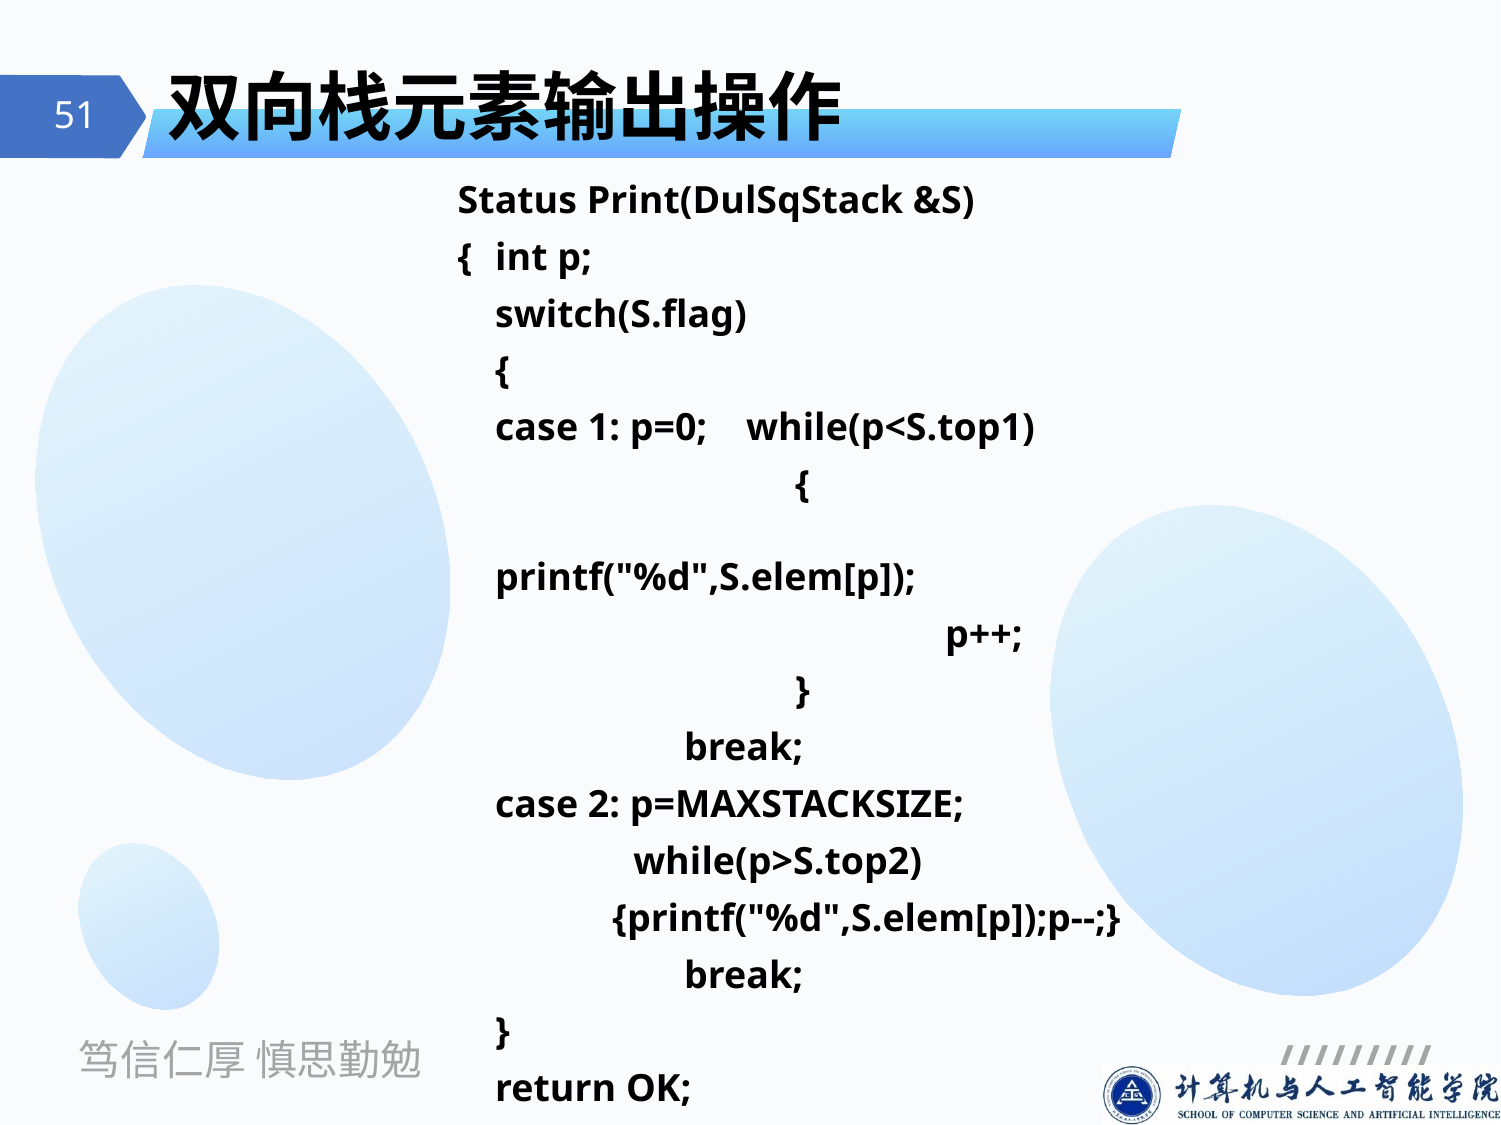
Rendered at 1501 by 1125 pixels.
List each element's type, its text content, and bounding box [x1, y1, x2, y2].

list Status Print(DulSqStack &S) { int p; switch(S.flag) { case 1: p=0; while(p<S.top1) { printf("%d",S.elem[p]); p++; } break; case 2: p=MAXSTACKSIZE; while(p>S.top2) {printf("%d",S.elem[p]);p--;} break; } return OK; } [442, 177, 1348, 1125]
picture [1348, 1065, 1501, 1125]
title 双向栈元素输出操作 [152, 59, 1181, 158]
